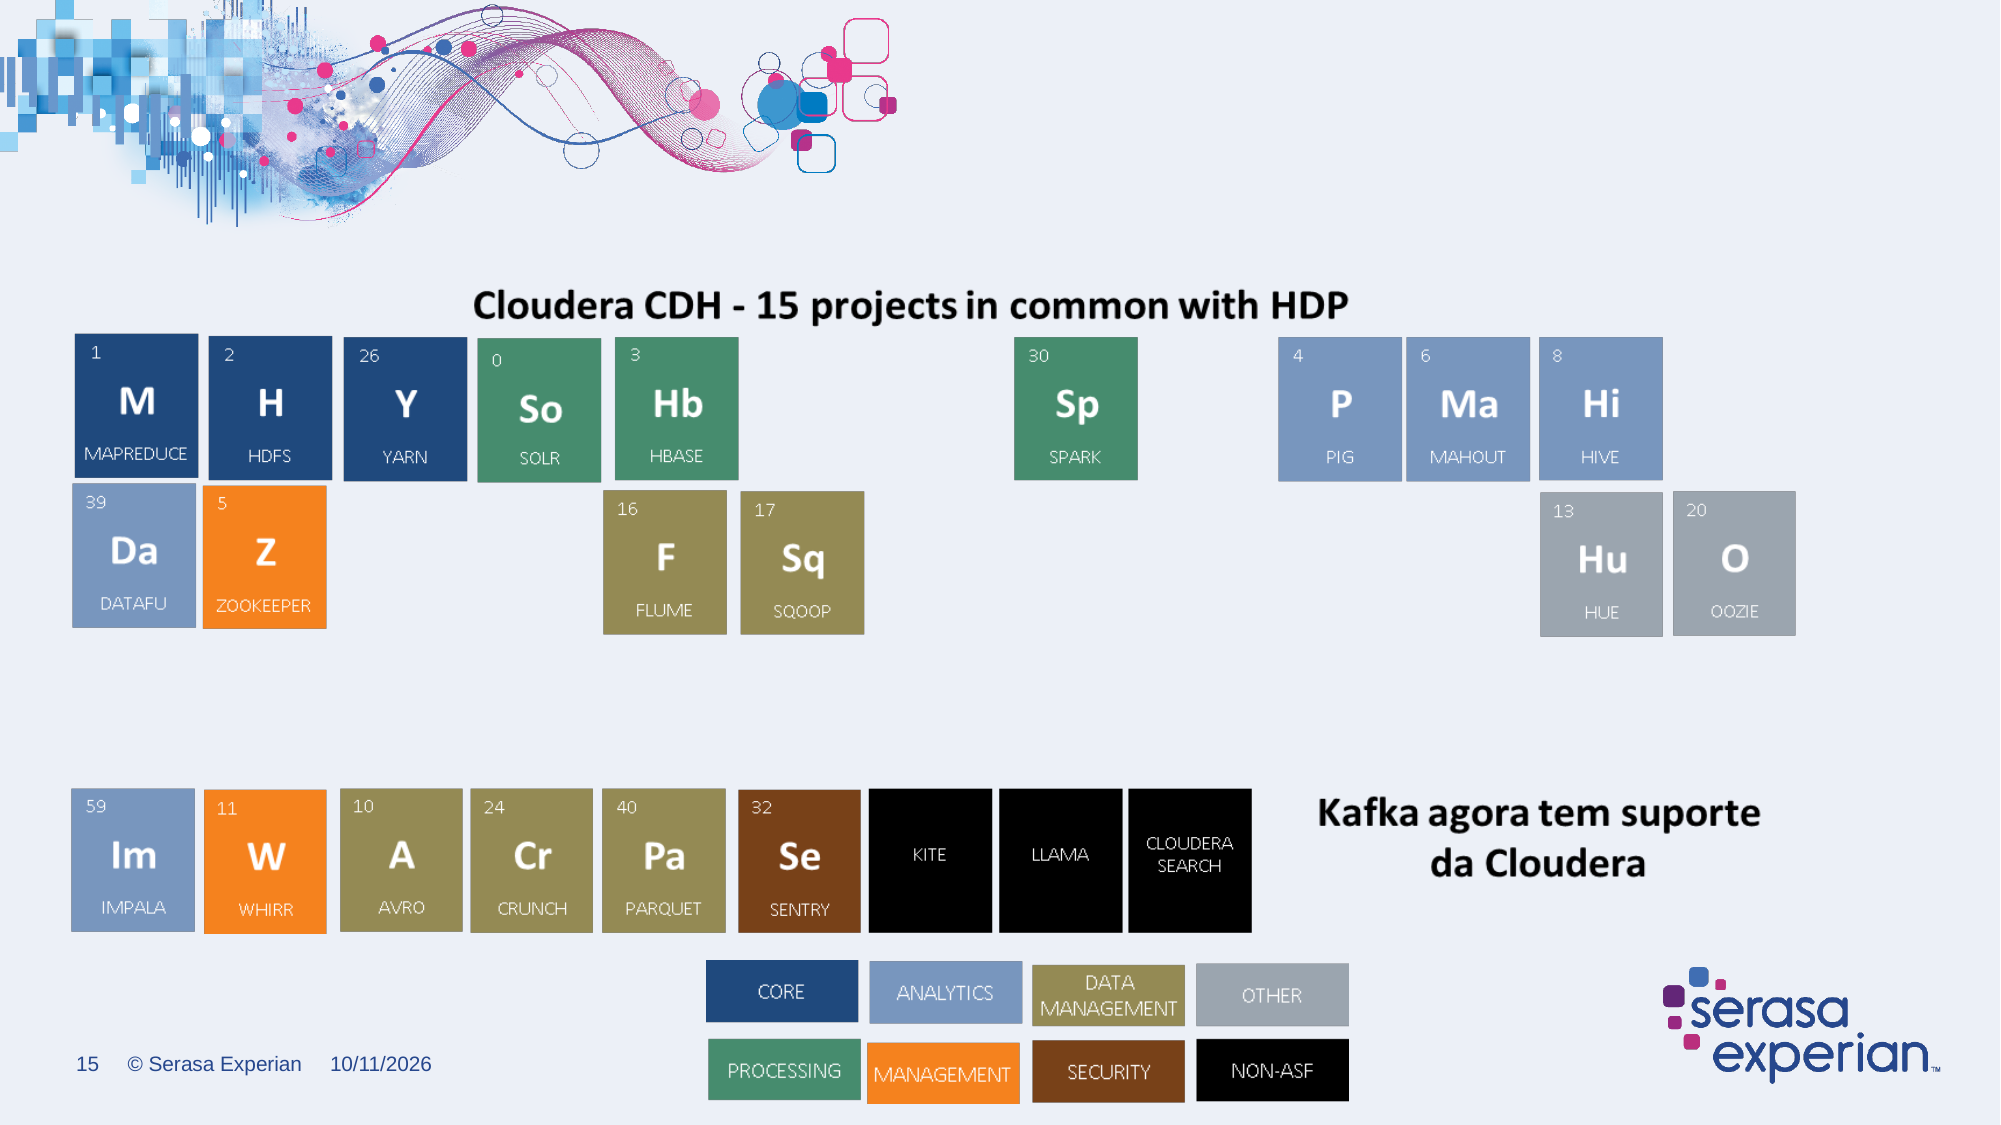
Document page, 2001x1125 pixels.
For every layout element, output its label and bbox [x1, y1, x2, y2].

slide_number [330, 1050, 449, 1087]
picture [706, 960, 1349, 1104]
picture [68, 264, 1806, 934]
picture [0, 0, 929, 248]
picture [1631, 935, 1959, 1115]
